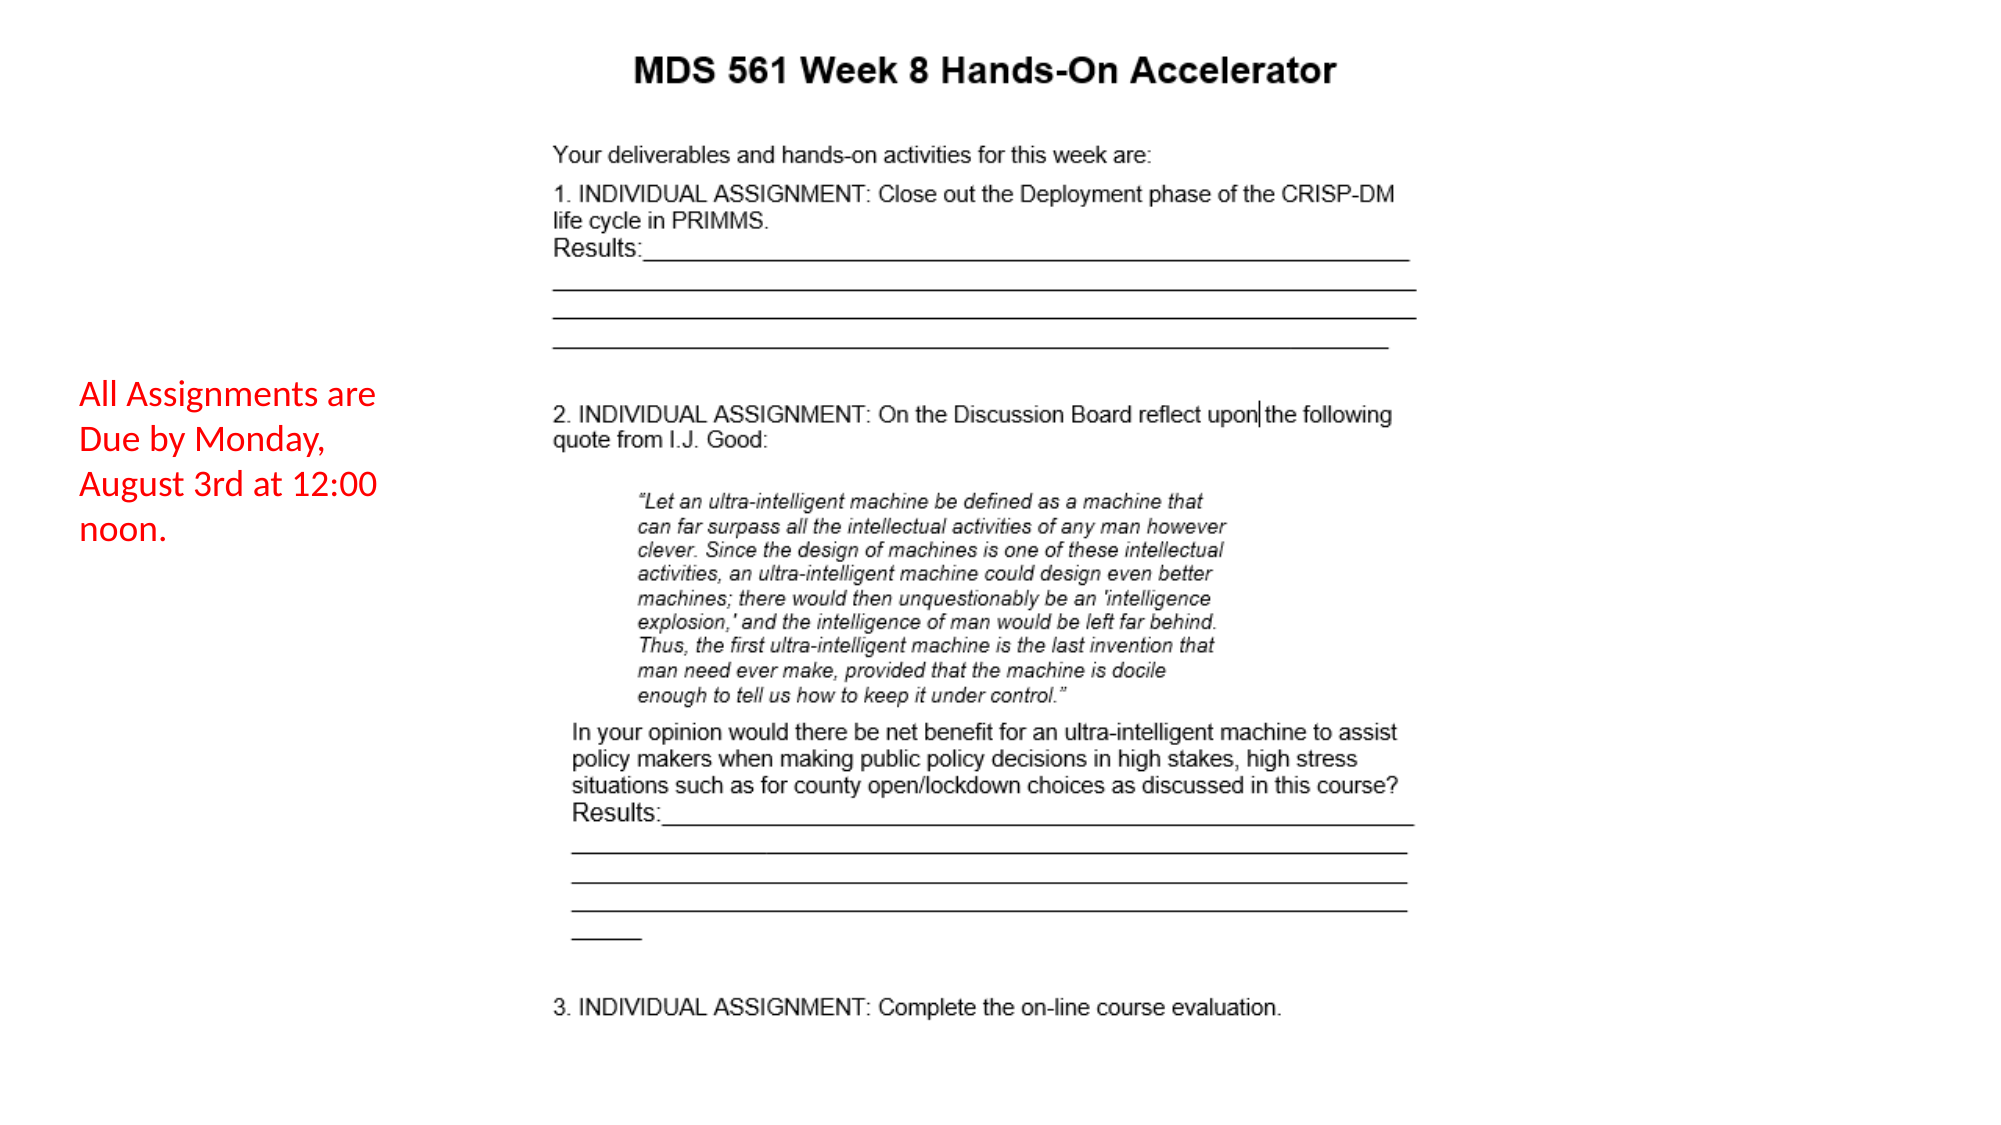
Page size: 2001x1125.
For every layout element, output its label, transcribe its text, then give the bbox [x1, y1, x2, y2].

text_box All Assignments are Due by Monday, August 3rd at 12:00 noon. [64, 361, 394, 556]
picture [522, 24, 1478, 1100]
